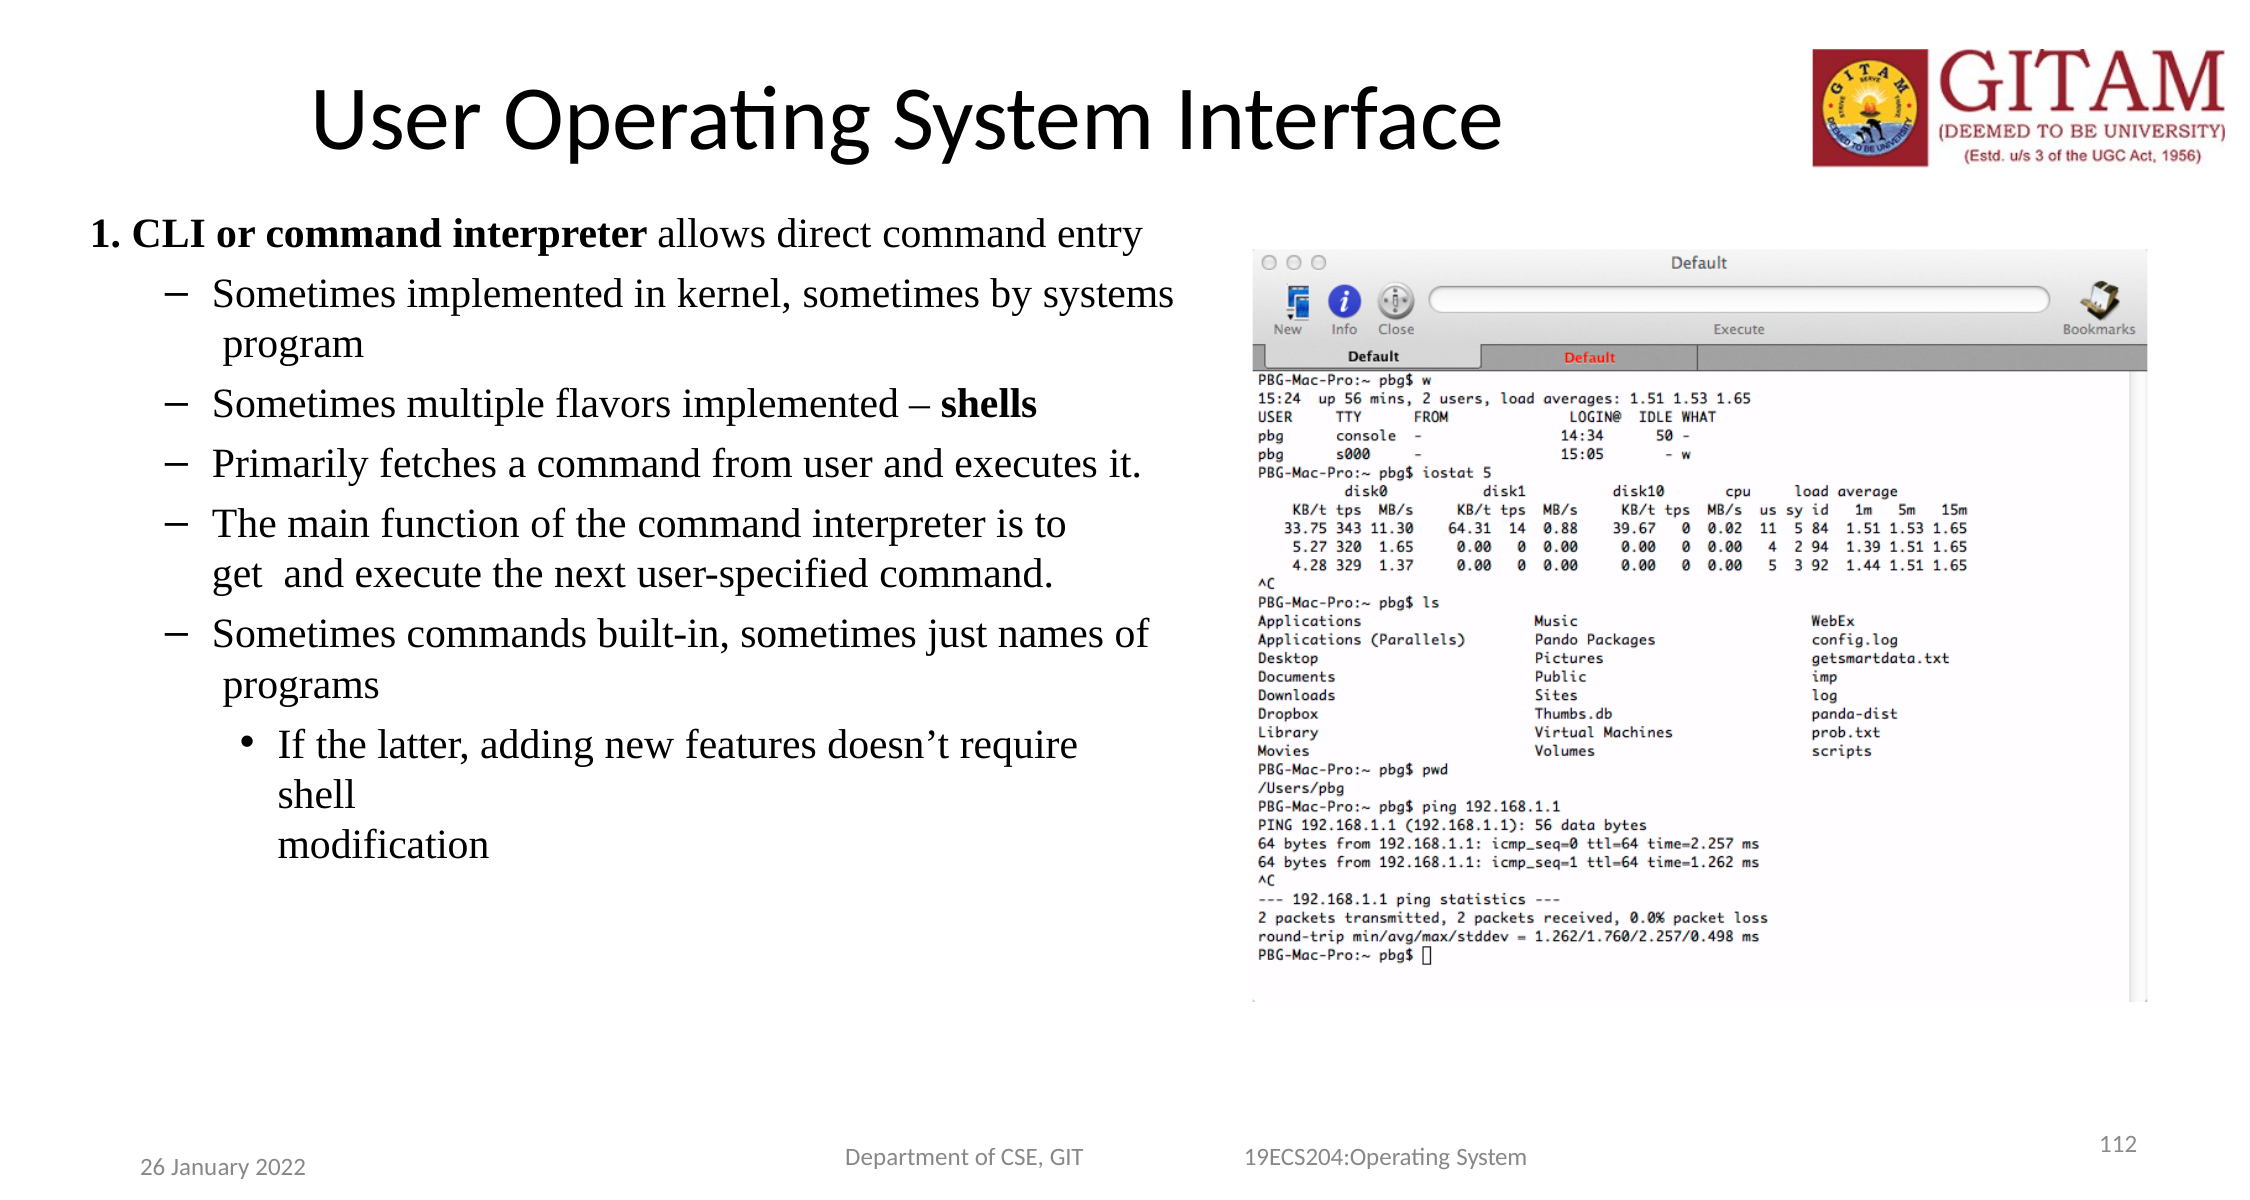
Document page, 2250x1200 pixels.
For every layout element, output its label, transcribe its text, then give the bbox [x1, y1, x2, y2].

text_box [1812, 49, 2225, 168]
title User Operating System Interface [302, 10, 1511, 214]
text_box 19ECS204:Operating System [1241, 1144, 1533, 1171]
text_box CLI or command interpreter allows direct command entry Sometimes implemented in kernel, sometimes by systems program Sometimes multiple flavors implemented – shells Primarily fetches a command from user and executes it. The main function of the command interpreter is to get and execute the next user-specified command. Sometimes commands built-in, sometimes just names of programs If the latter, adding new features doesn’t require shell modification [87, 194, 1176, 867]
text_box 26 January 2022 [137, 1154, 308, 1181]
text_box Department of CSE, GIT [843, 1144, 1087, 1171]
slide_number 112 [1612, 796, 2138, 1200]
text_box [1252, 249, 2148, 1002]
